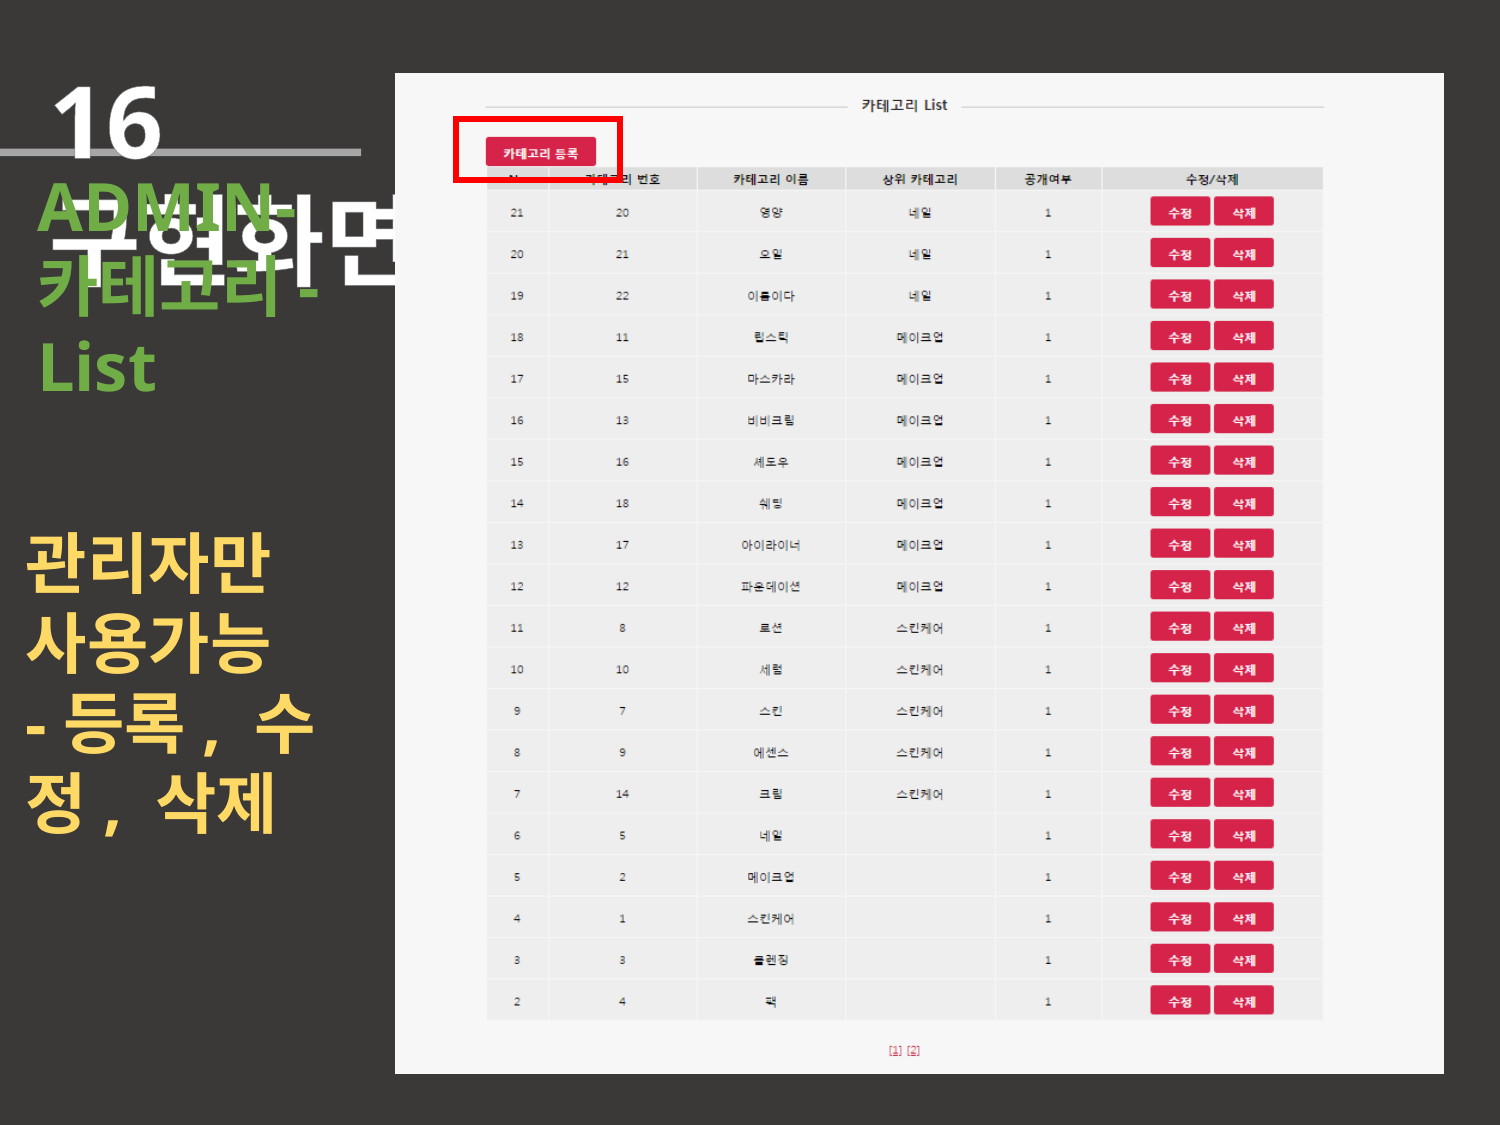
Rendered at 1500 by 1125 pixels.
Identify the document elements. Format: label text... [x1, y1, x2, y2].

text_box [0, 148, 34, 157]
text_box 관리자만 사용가능 -등록, 수정, 삭제 [10, 514, 395, 849]
picture [395, 73, 1444, 1074]
text_box 16 구현화면 [34, 50, 527, 157]
text_box ADMIN- 카테고리-List [22, 157, 395, 413]
